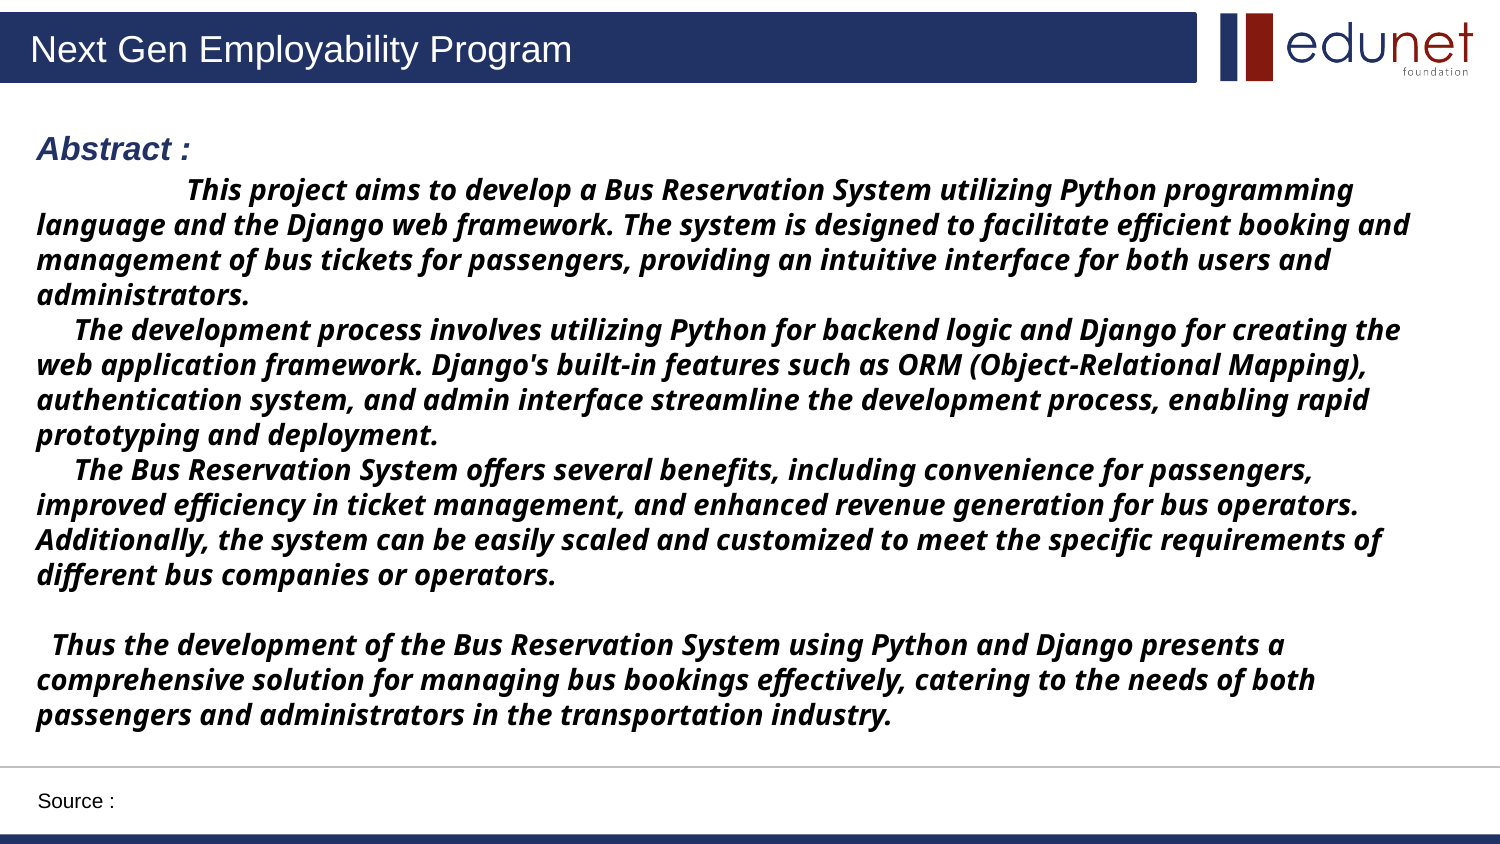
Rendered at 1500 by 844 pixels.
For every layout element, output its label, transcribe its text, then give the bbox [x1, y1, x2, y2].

picture [1279, 14, 1482, 83]
title Abstract : This project aims to develop a Bus Reservation System utilizing Python programming language and the Django web framework. The system is designed to facilitate efficient booking and management of bus tickets for passengers, providing an intuitive interface for both users and administrators. The development process involves utilizing Python for backend logic and Django for creating the web application framework. Django's built-in features such as ORM (Object-Relational Mapping), authentication system, and admin interface streamline the development process, enabling rapid prototyping and deployment. The Bus Reservation System offers several benefits, including convenience for passengers, improved efficiency in ticket management, and enhanced revenue generation for bus operators. Additionally, the system can be easily scaled and customized to meet the specific requirements of different bus companies or operators. Thus the development of the Bus Reservation System using Python and Django presents a comprehensive solution for managing bus bookings effectively, catering to the needs of both passengers and administrators in the transportation industry. [21, 111, 1459, 761]
text_box Source : [22, 776, 139, 826]
